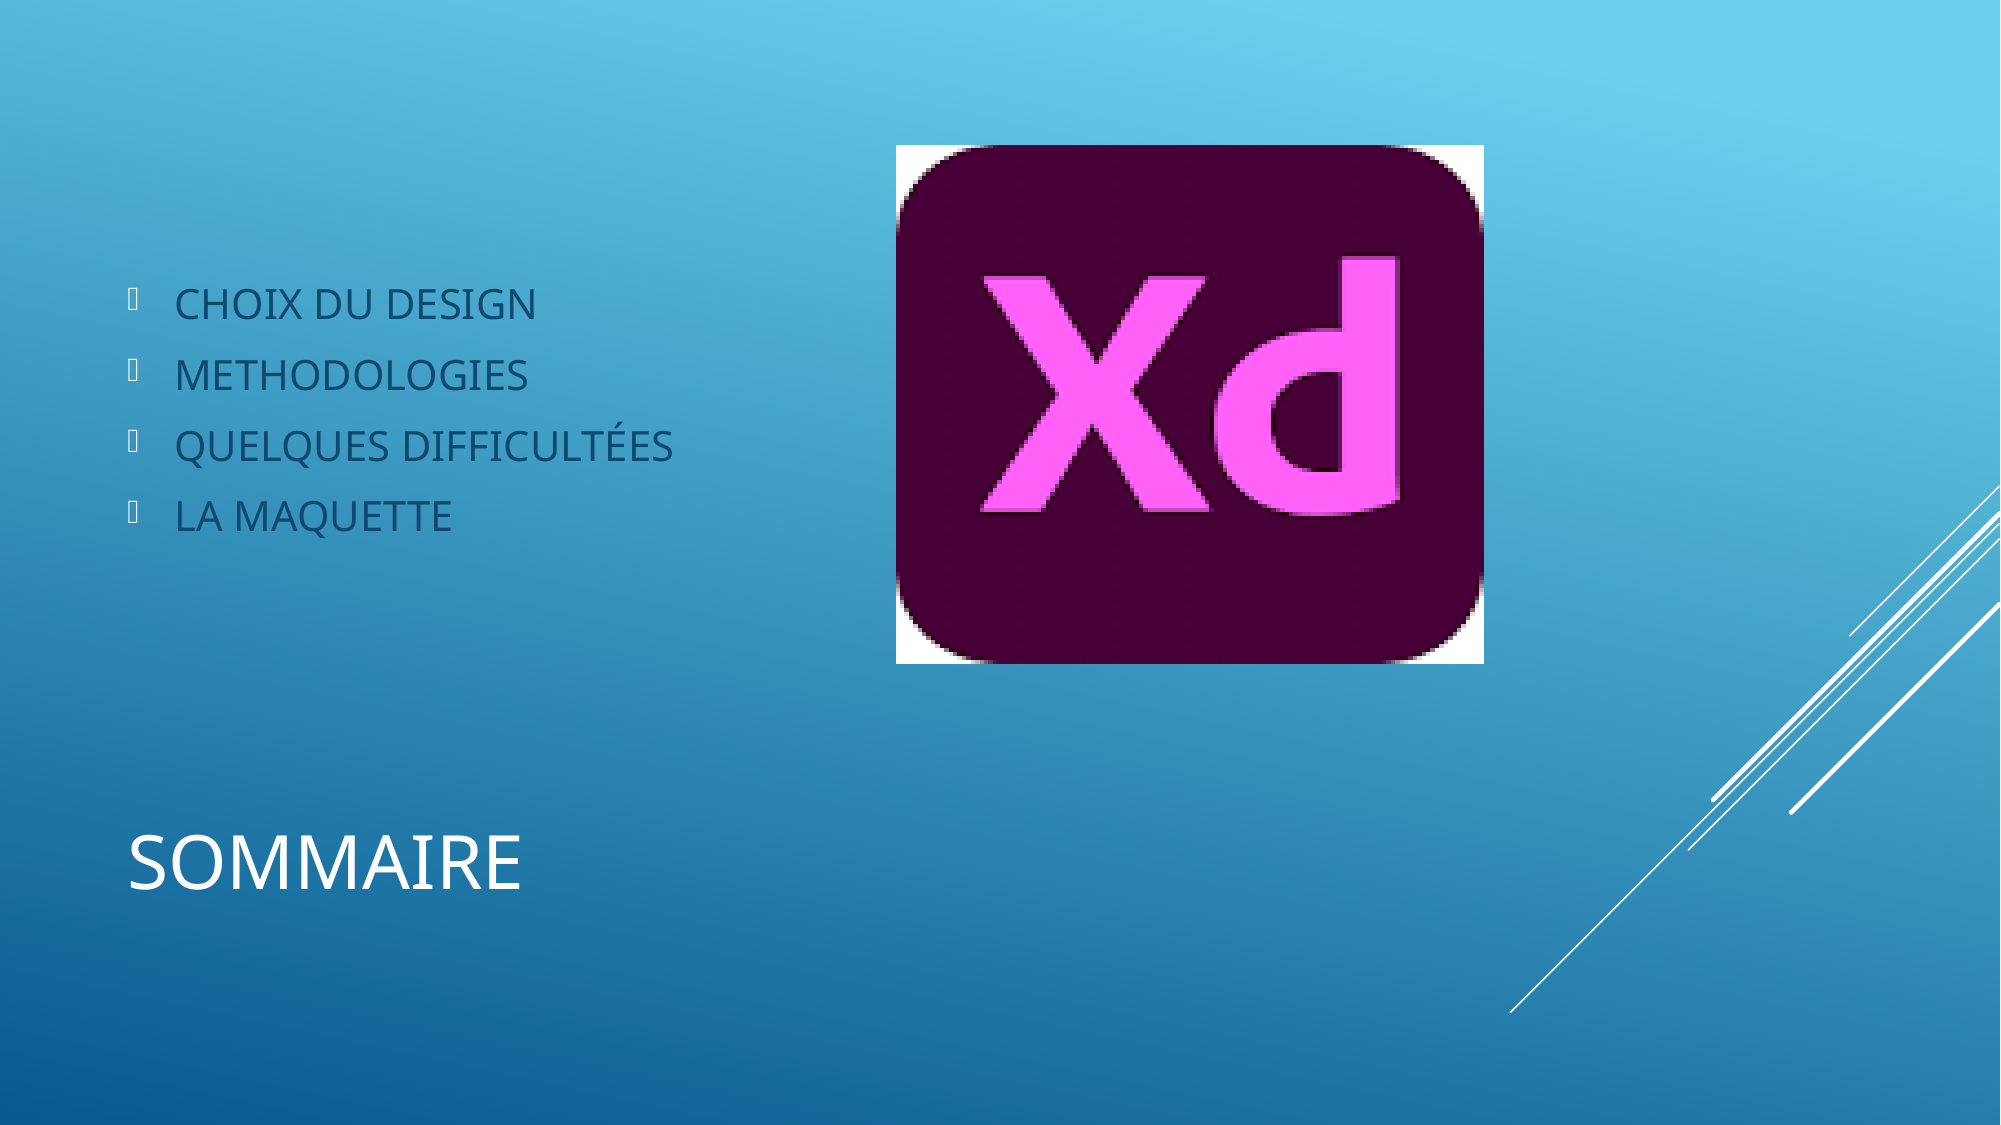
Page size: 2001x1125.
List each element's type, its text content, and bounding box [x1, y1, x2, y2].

picture [895, 145, 1484, 665]
list CHOIX DU DESIGN METHODOLOGIES QUELQUES DIFFICULTÉES LA MAQUETTE [112, 112, 1513, 706]
title SOMMAIRE [112, 736, 1513, 984]
